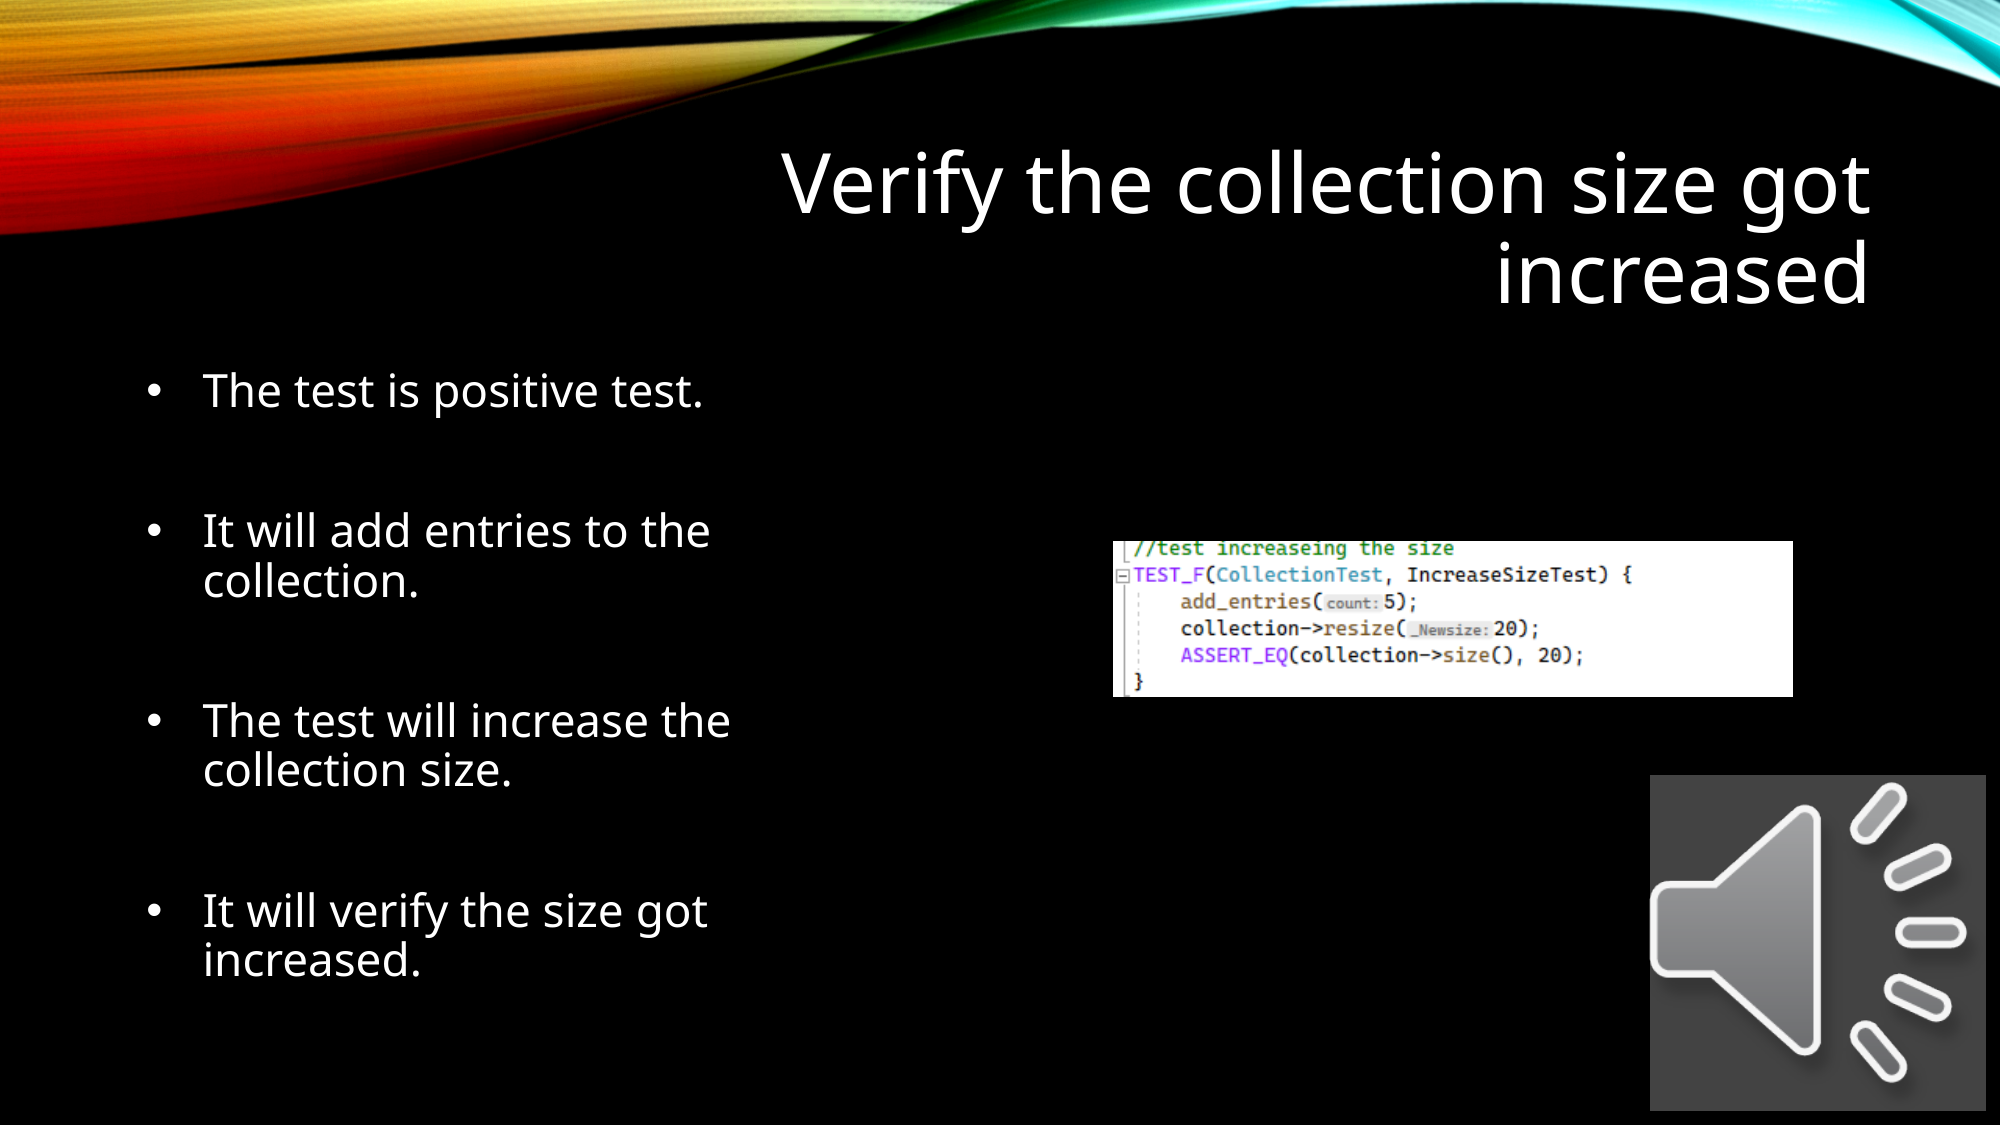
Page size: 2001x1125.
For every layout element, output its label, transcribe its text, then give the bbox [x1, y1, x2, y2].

picture [0, 0, 2000, 237]
picture [1648, 773, 1987, 1112]
list The test is positive test. It will add entries to the collection. The test will increase the collection size. It will verify the size got increased. [112, 360, 845, 1021]
title Verify the collection size got increased [474, 125, 1888, 338]
picture [1112, 541, 1793, 697]
